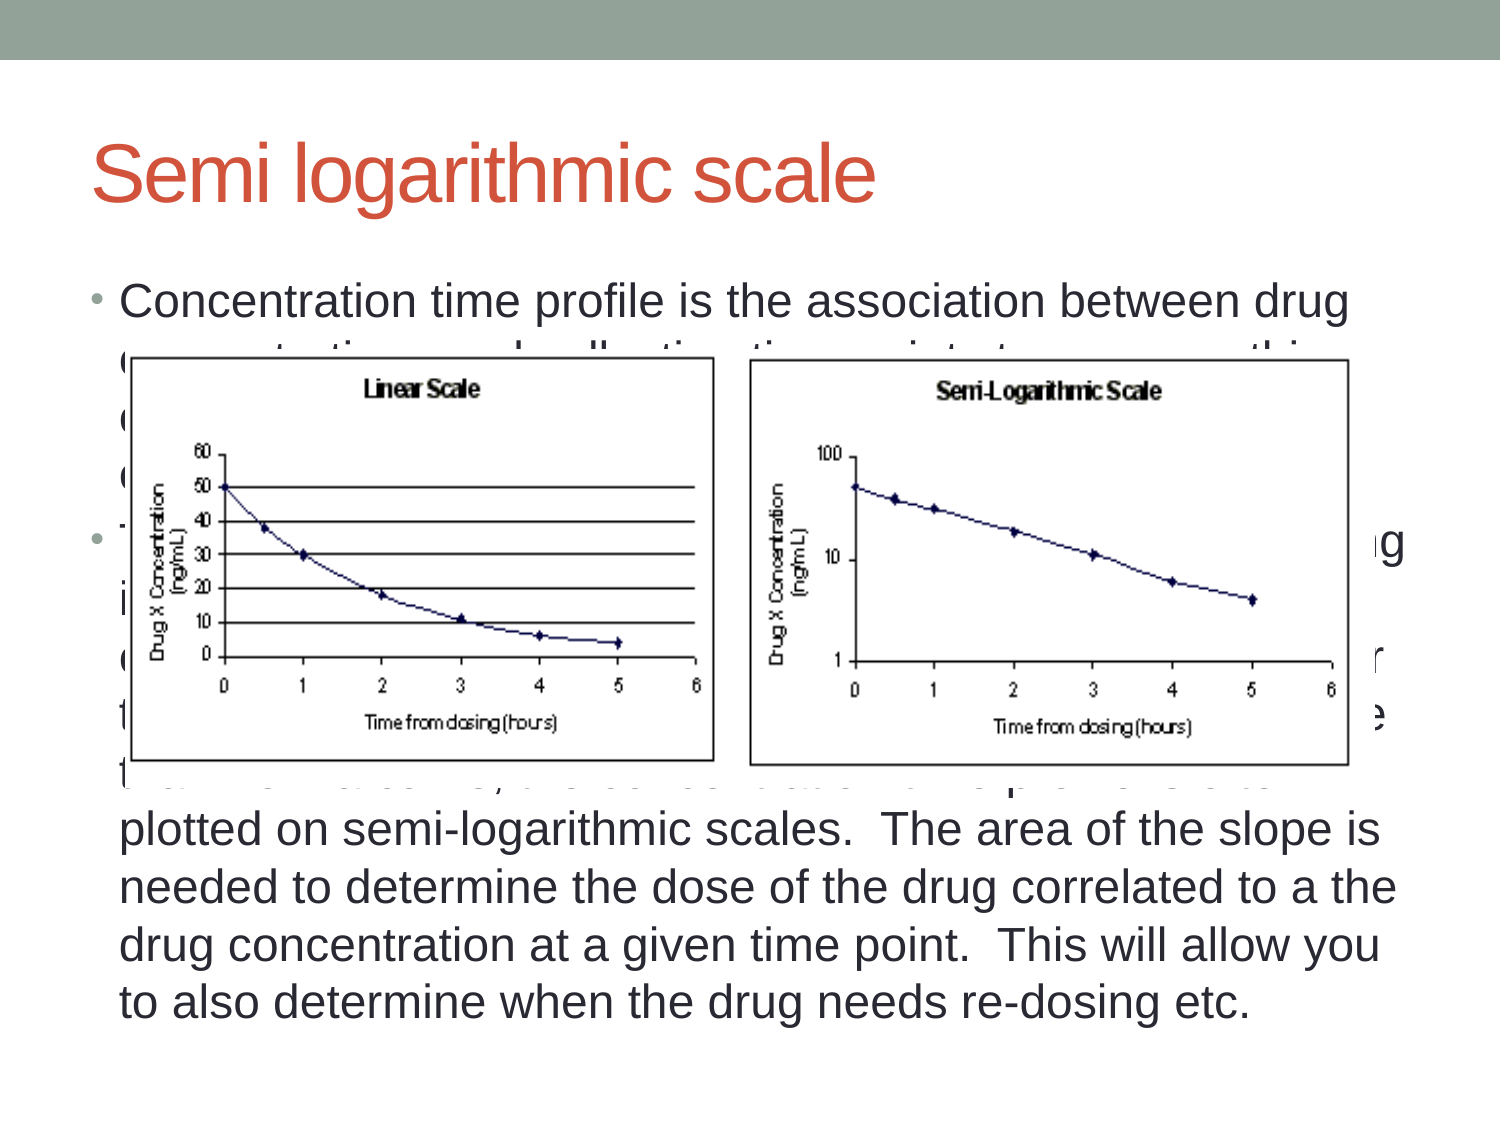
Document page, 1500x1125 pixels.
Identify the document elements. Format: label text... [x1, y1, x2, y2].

picture [124, 349, 1376, 788]
list Concentration time profile is the association between drug concentrations and collection time points to measure this concentration. Concentration time profiles can be expressed using a linear or semi logarithmic scale. The purpose of using the semi-logarithmic scale for graphing is to transform a non-linear data, which is the case of concentration time data, into a linear one. Since it is simpler to calculate the parameter such as slope from a straight line than from a curve, the concentration-time profile is often plotted on semi-logarithmic scales. The area of the slope is needed to determine the dose of the drug correlated to a the drug concentration at a given time point. This will allow you to also determine when the drug needs re-dosing etc. [75, 262, 1425, 1063]
title Semi logarithmic scale [75, 87, 1425, 250]
